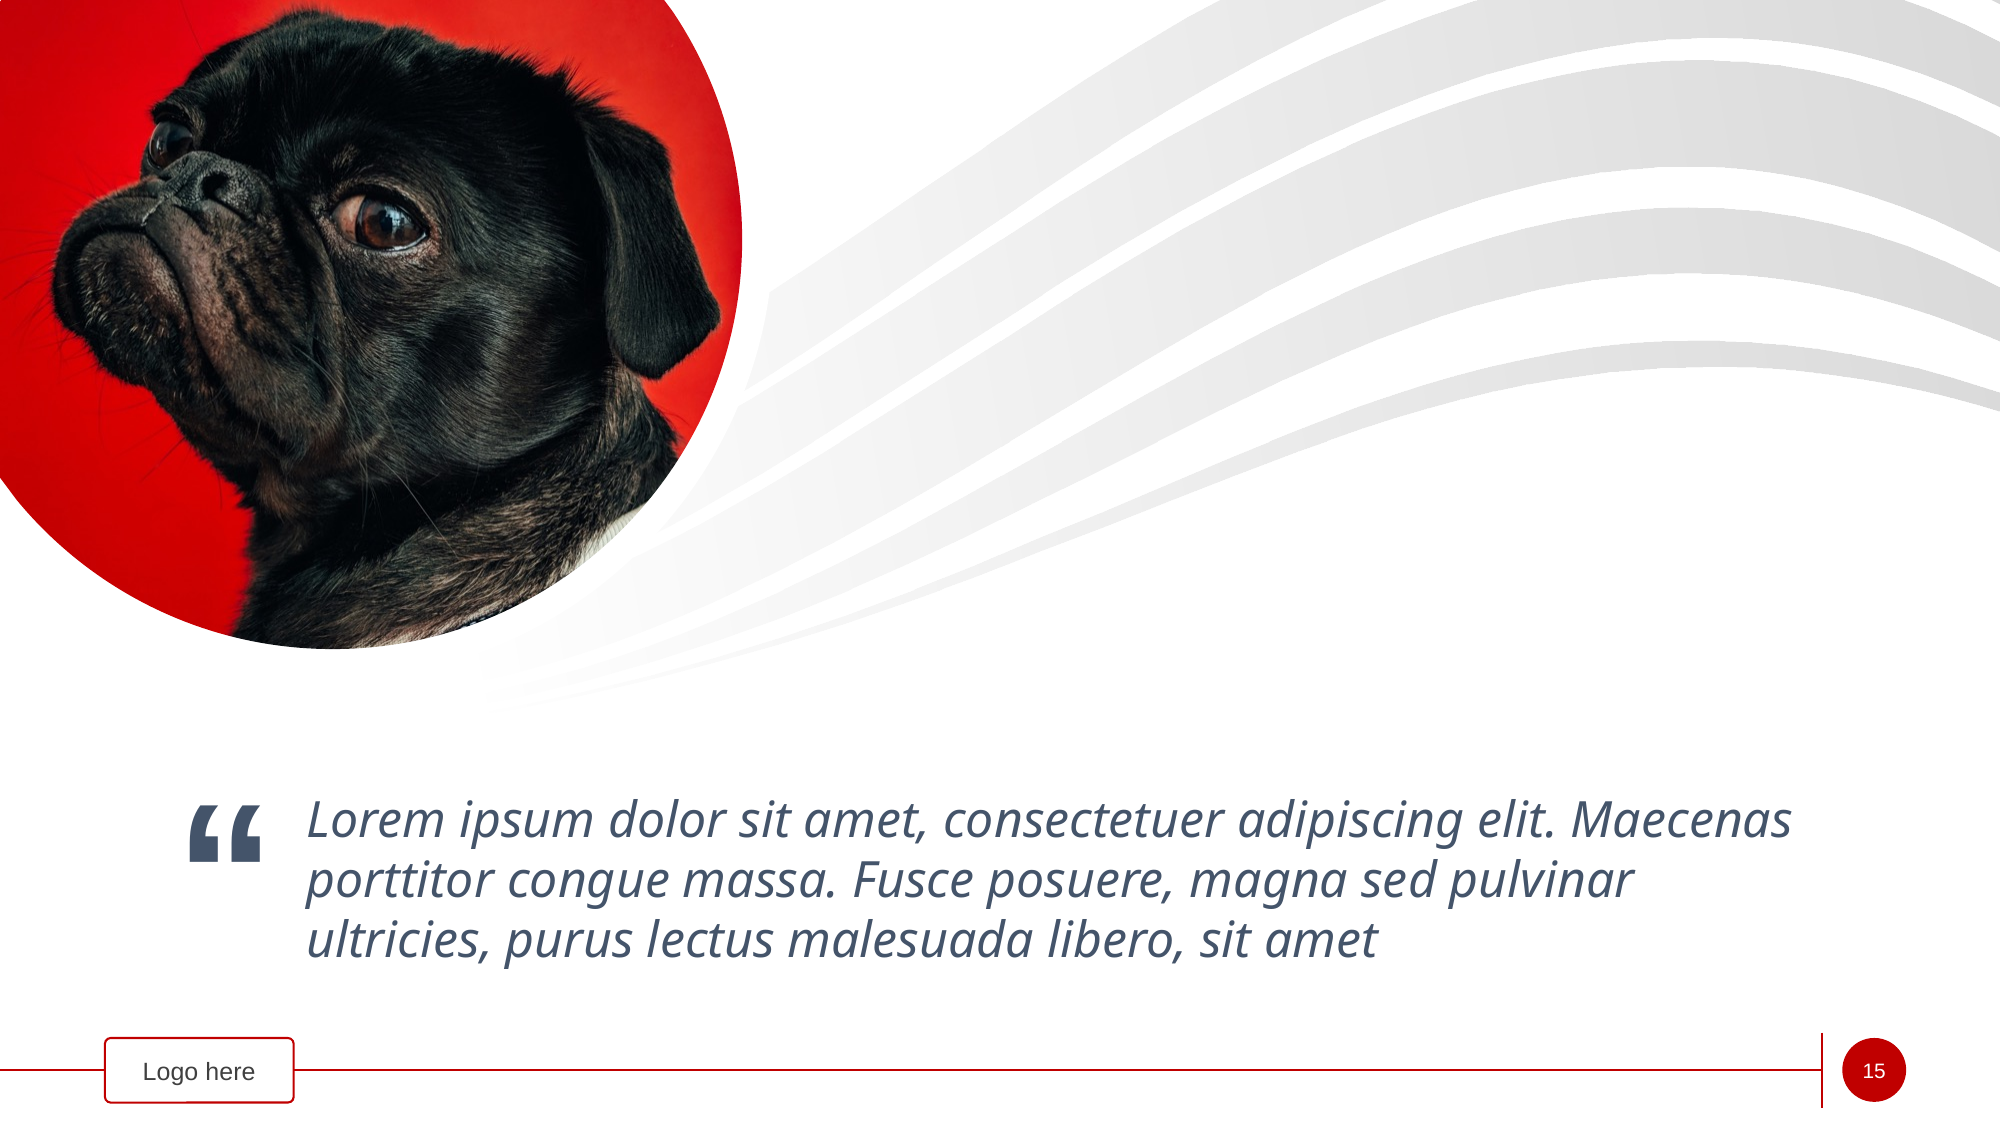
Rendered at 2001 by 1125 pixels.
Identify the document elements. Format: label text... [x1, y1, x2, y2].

text_box Logo here [103, 1036, 295, 1104]
slide_number 15 [1842, 1038, 1907, 1103]
title Lorem ipsum dolor sit amet, consectetuer adipiscing elit. Maecenas porttitor congue massa. Fusce posuere, magna sed pulvinar ultricies, purus lectus malesuada libero, sit amet [291, 779, 1827, 995]
picture [0, 0, 743, 650]
